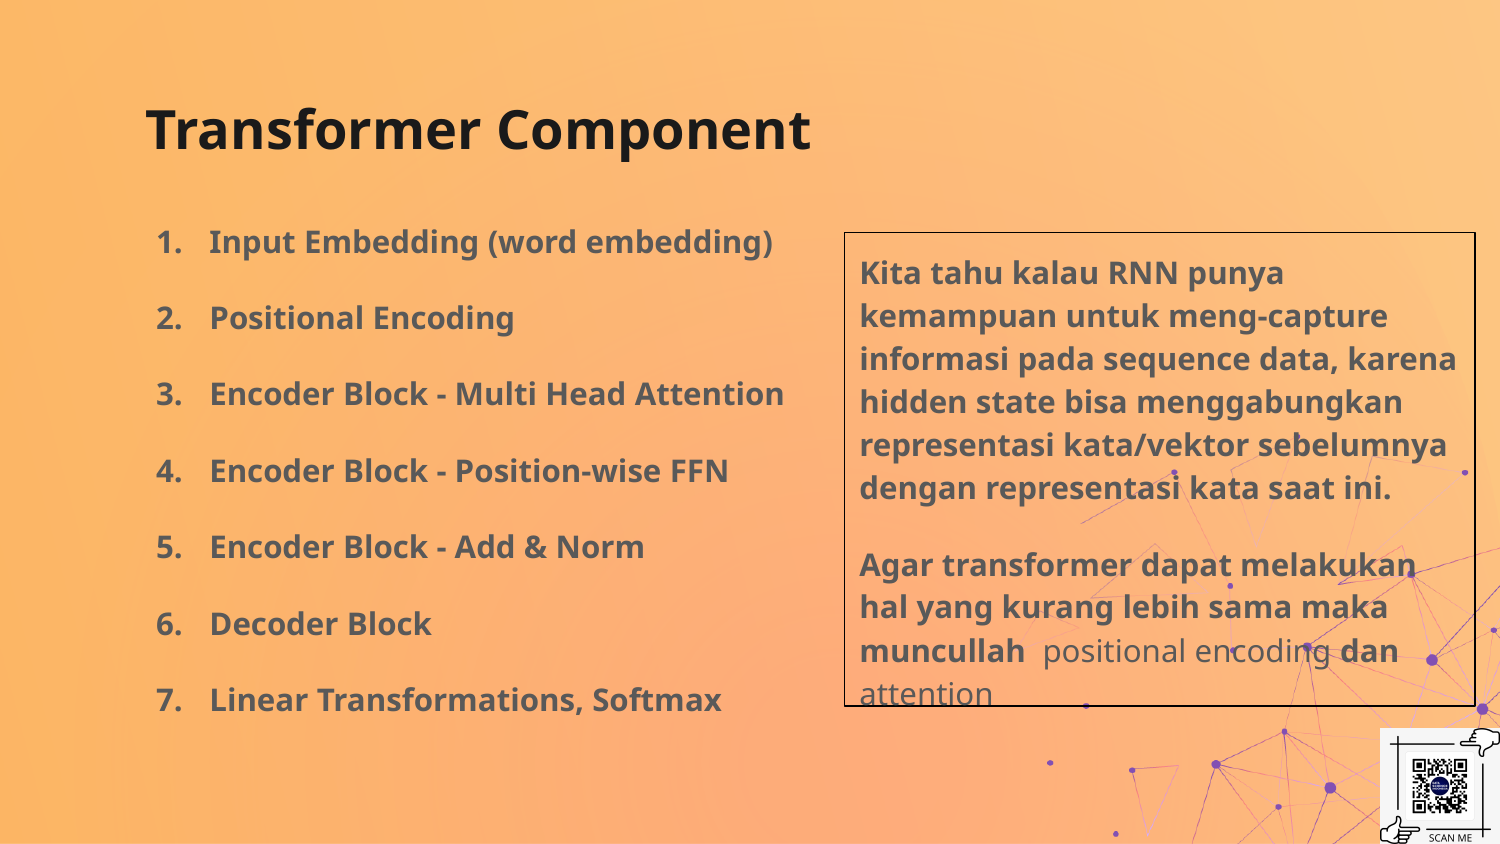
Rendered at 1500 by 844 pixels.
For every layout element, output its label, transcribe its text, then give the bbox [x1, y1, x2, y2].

picture [0, 0, 1500, 844]
text_box Input Embedding (word embedding) Positional Encoding Encoder Block - Multi Head Attention Encoder Block - Position-wise FFN Encoder Block - Add & Norm Decoder Block Linear Transformations, Softmax [119, 201, 1381, 778]
text_box Transformer Component [130, 80, 1392, 168]
text_box Kita tahu kalau RNN punya kemampuan untuk meng-capture informasi pada sequence data, karena hidden state bisa menggabungkan representasi kata/vektor sebelumnya dengan representasi kata saat ini. Agar transformer dapat melakukan hal yang kurang lebih sama maka muncullah positional encoding dan attention [844, 232, 1475, 707]
